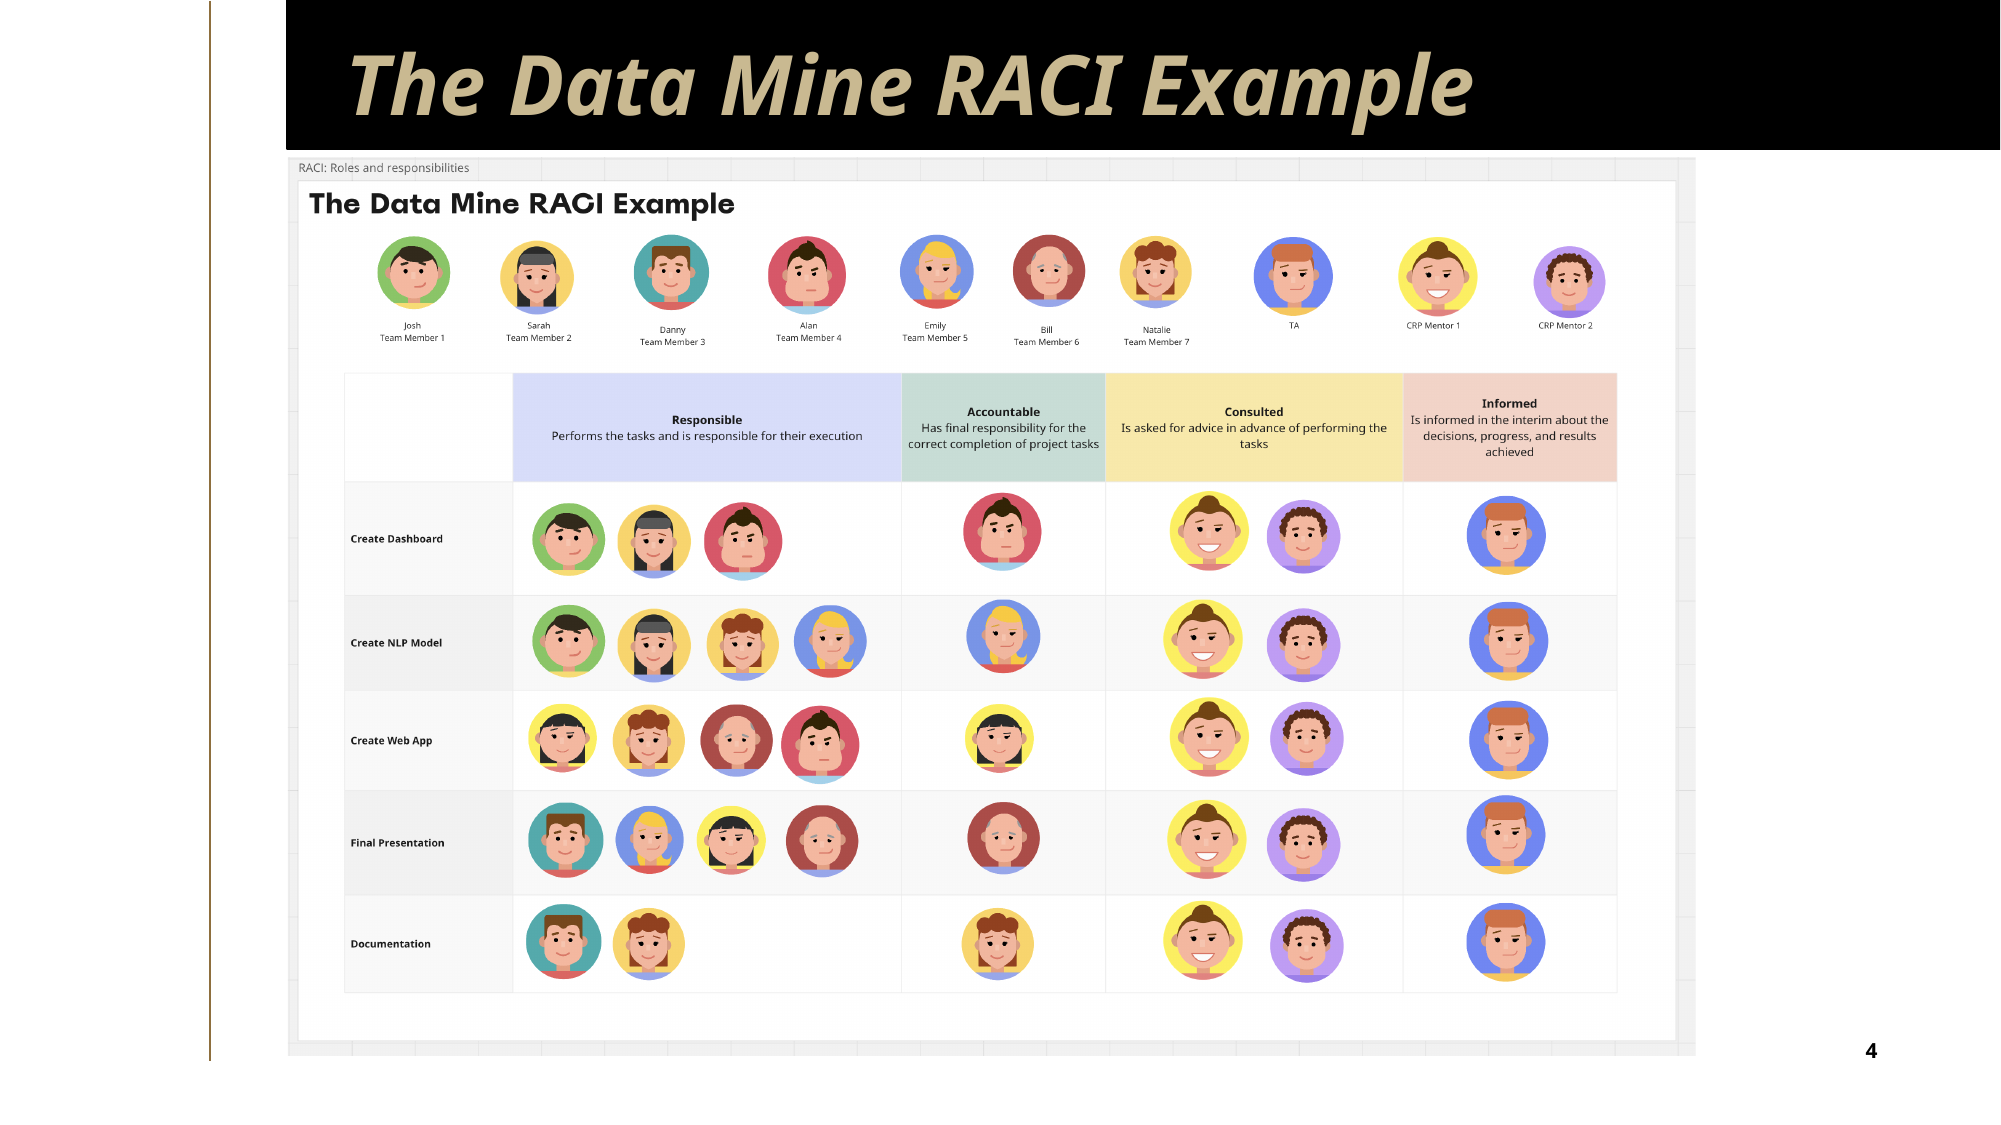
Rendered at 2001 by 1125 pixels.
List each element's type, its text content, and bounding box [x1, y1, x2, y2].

slide_number 4 [1831, 1021, 1912, 1082]
picture [287, 157, 1696, 1056]
title The Data Mine RACI Example [343, 40, 1868, 140]
